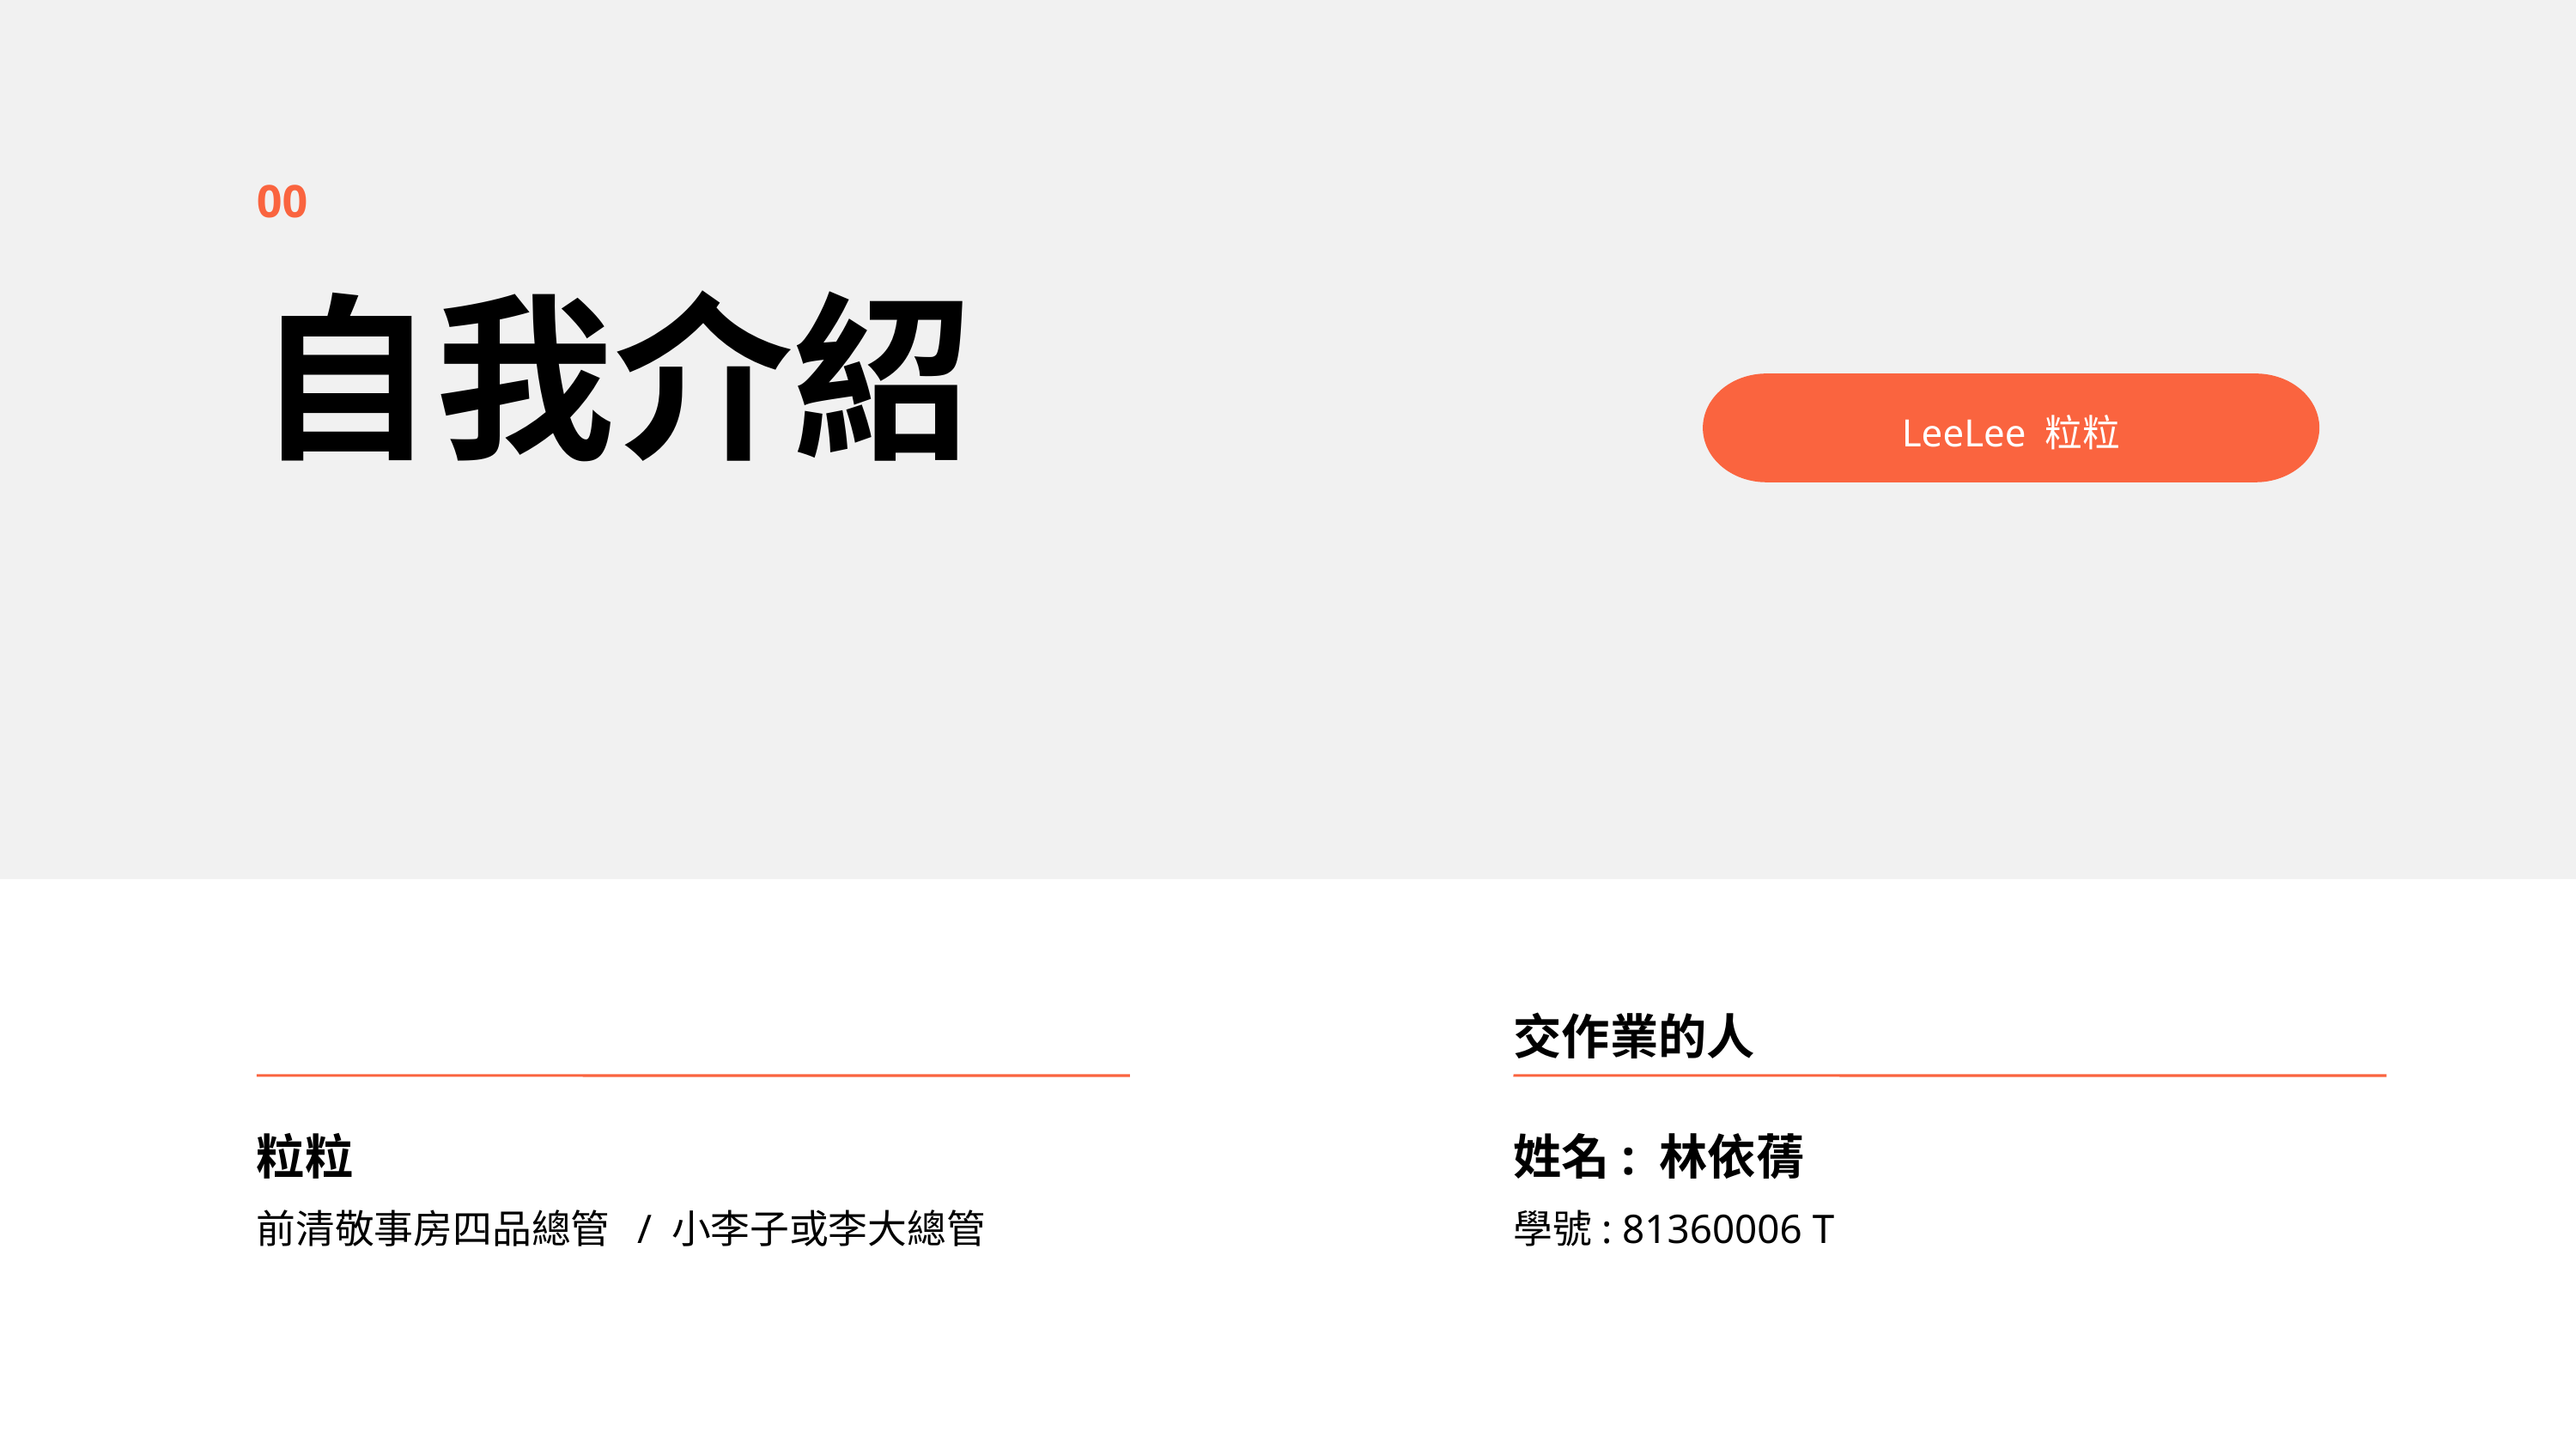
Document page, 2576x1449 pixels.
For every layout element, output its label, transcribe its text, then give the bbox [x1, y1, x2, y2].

text_box 前清敬事房四品總管 / 小李子或李大總管 [256, 1196, 1130, 1252]
text_box 粒粒 [256, 1116, 1130, 1185]
text_box 姓名: 林依蒨 [1513, 1116, 2387, 1185]
text_box 交作業的人 [1513, 996, 2387, 1064]
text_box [1702, 373, 2320, 482]
text_box 00 [256, 178, 337, 227]
text_box 自我介紹 [256, 284, 1545, 482]
text_box [0, 0, 2576, 880]
text_box 學號: 81360006 T [1513, 1196, 2387, 1252]
